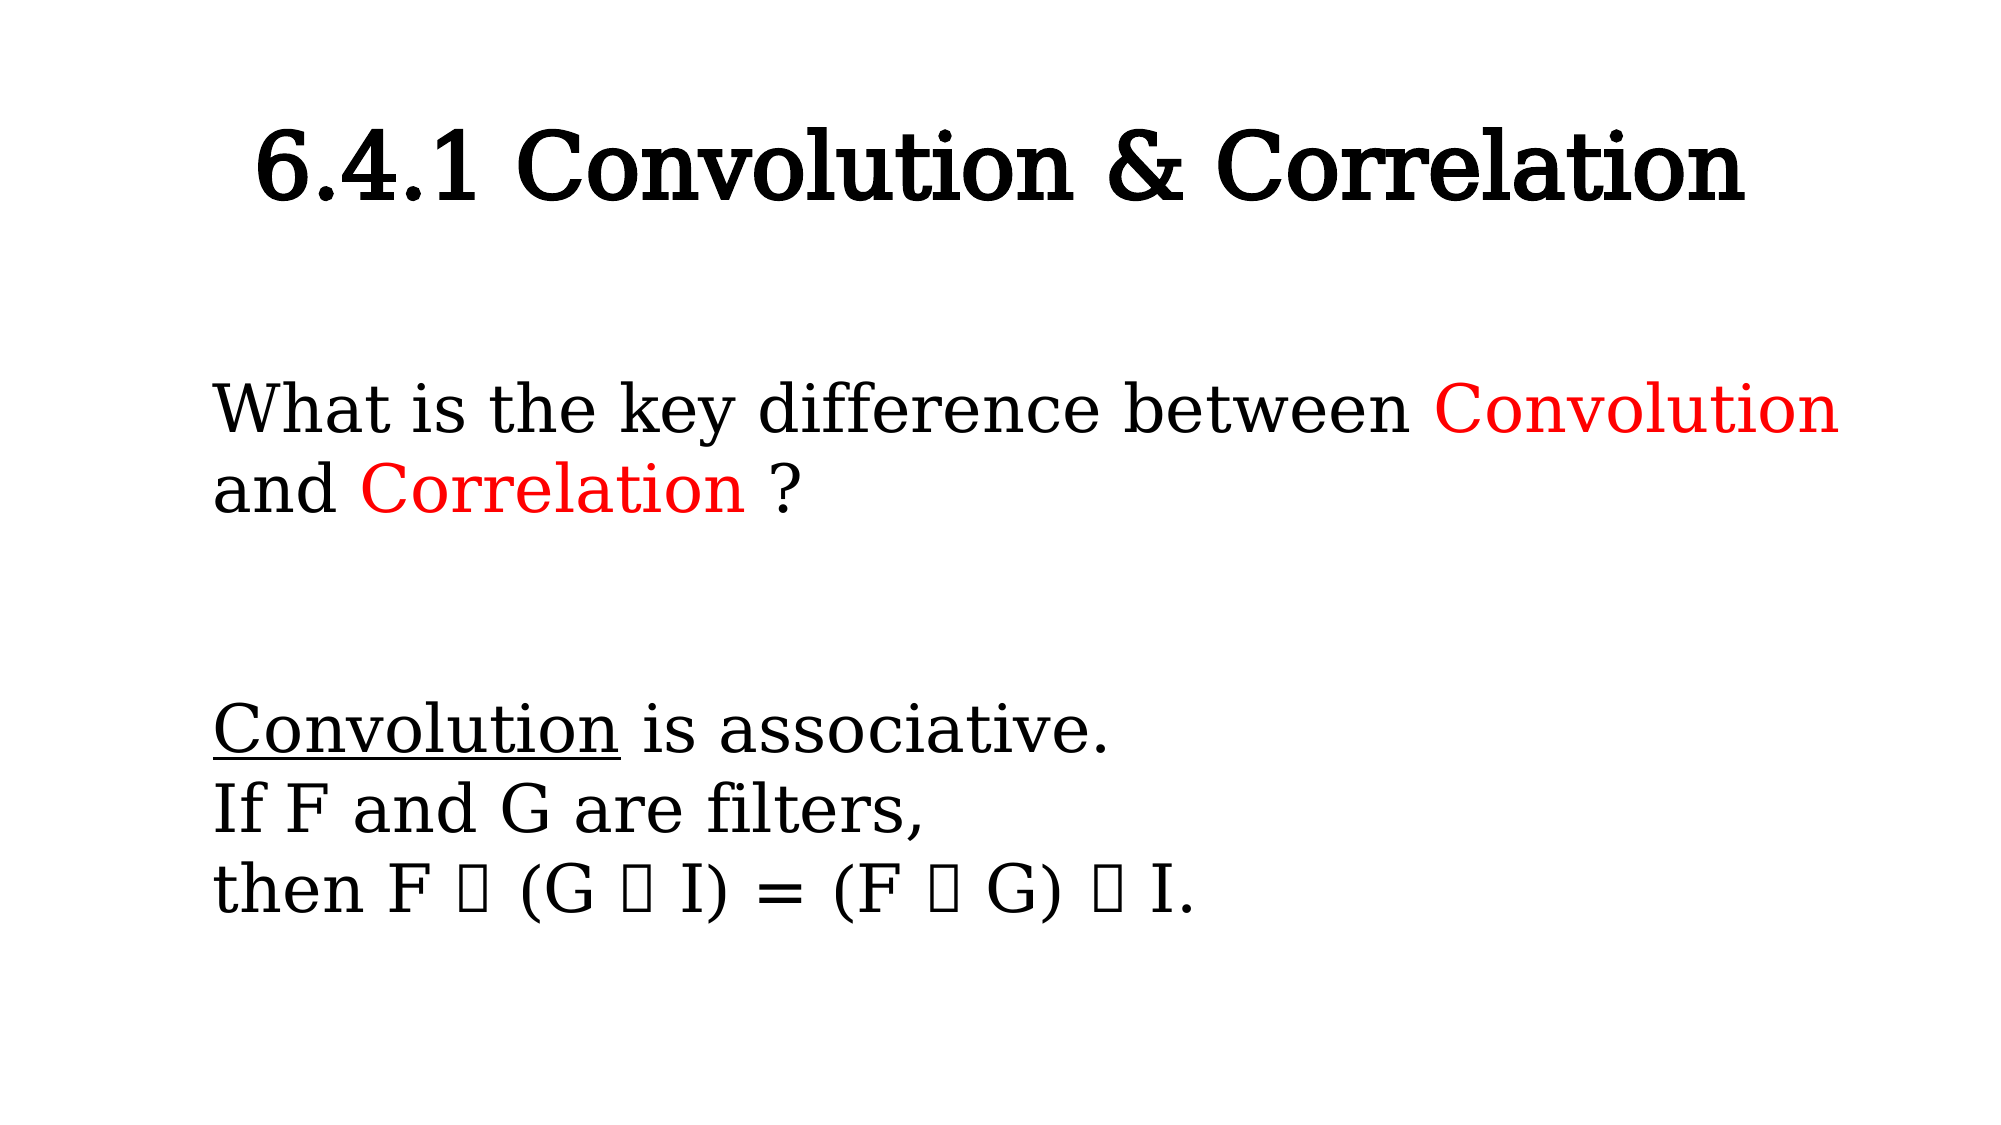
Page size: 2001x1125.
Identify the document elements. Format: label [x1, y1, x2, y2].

text_box [198, 358, 1895, 934]
title [137, 59, 1863, 278]
